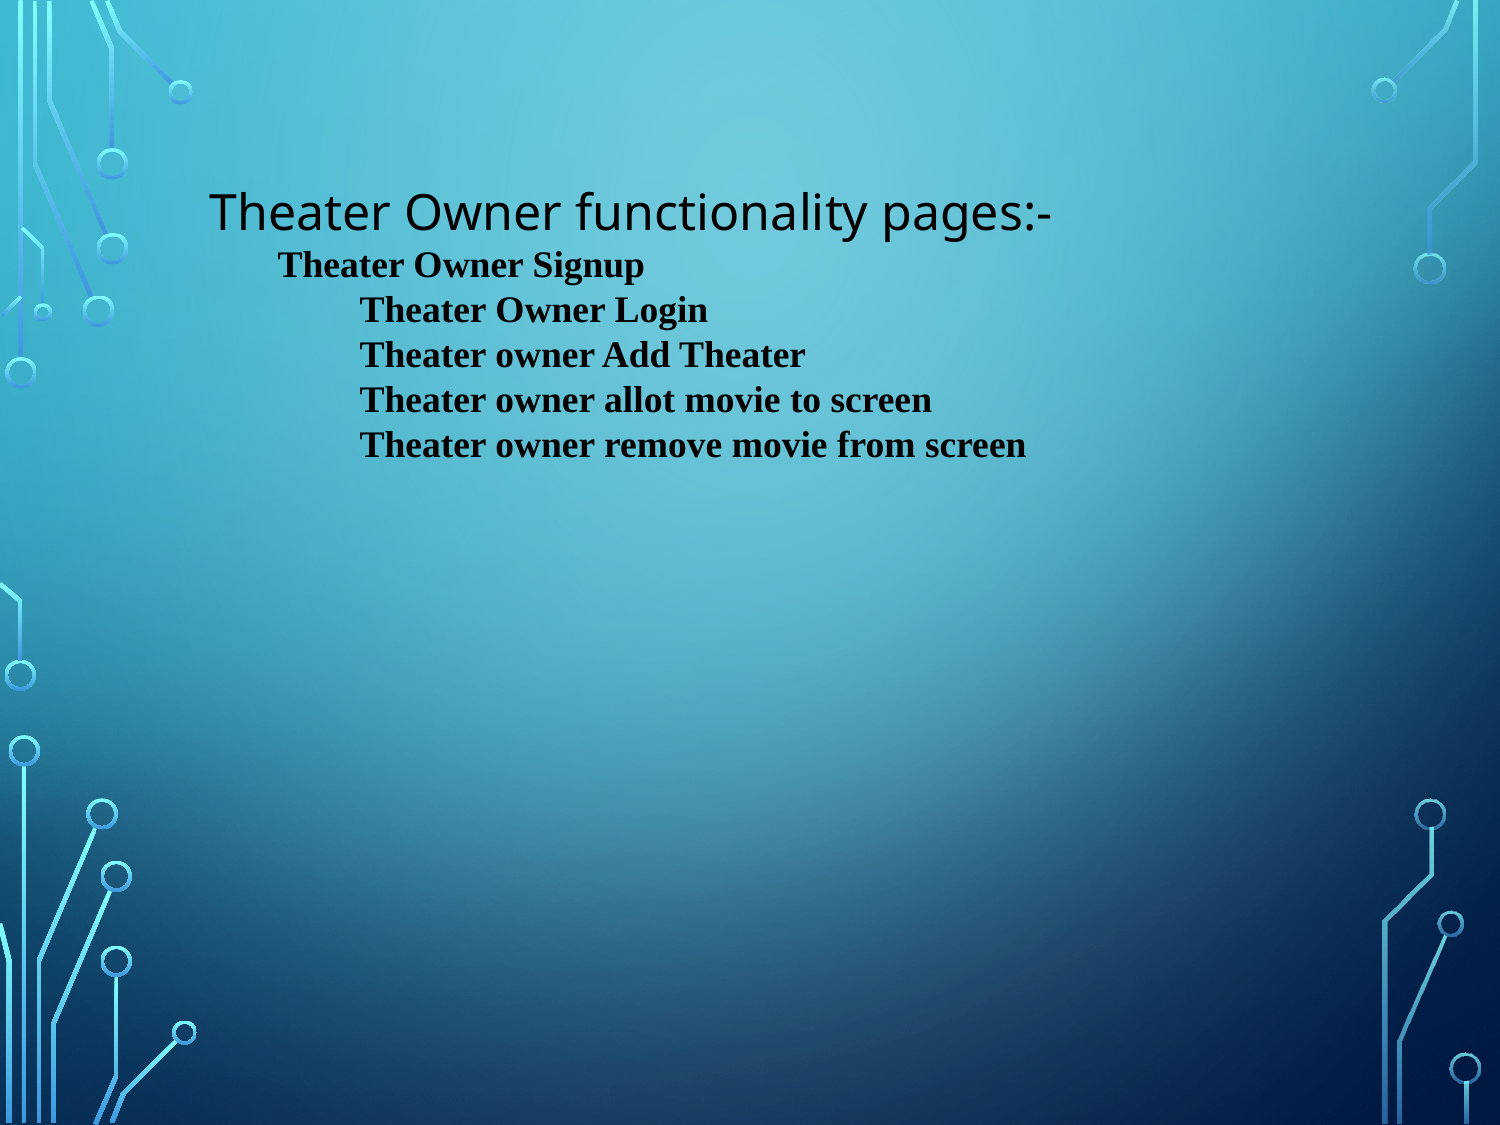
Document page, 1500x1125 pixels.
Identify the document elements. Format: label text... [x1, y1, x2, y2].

text_box Theater Owner functionality pages:- Theater Owner Signup Theater Owner Login Theater owner Add Theater Theater owner allot movie to screen Theater owner remove movie from screen [194, 172, 1306, 473]
